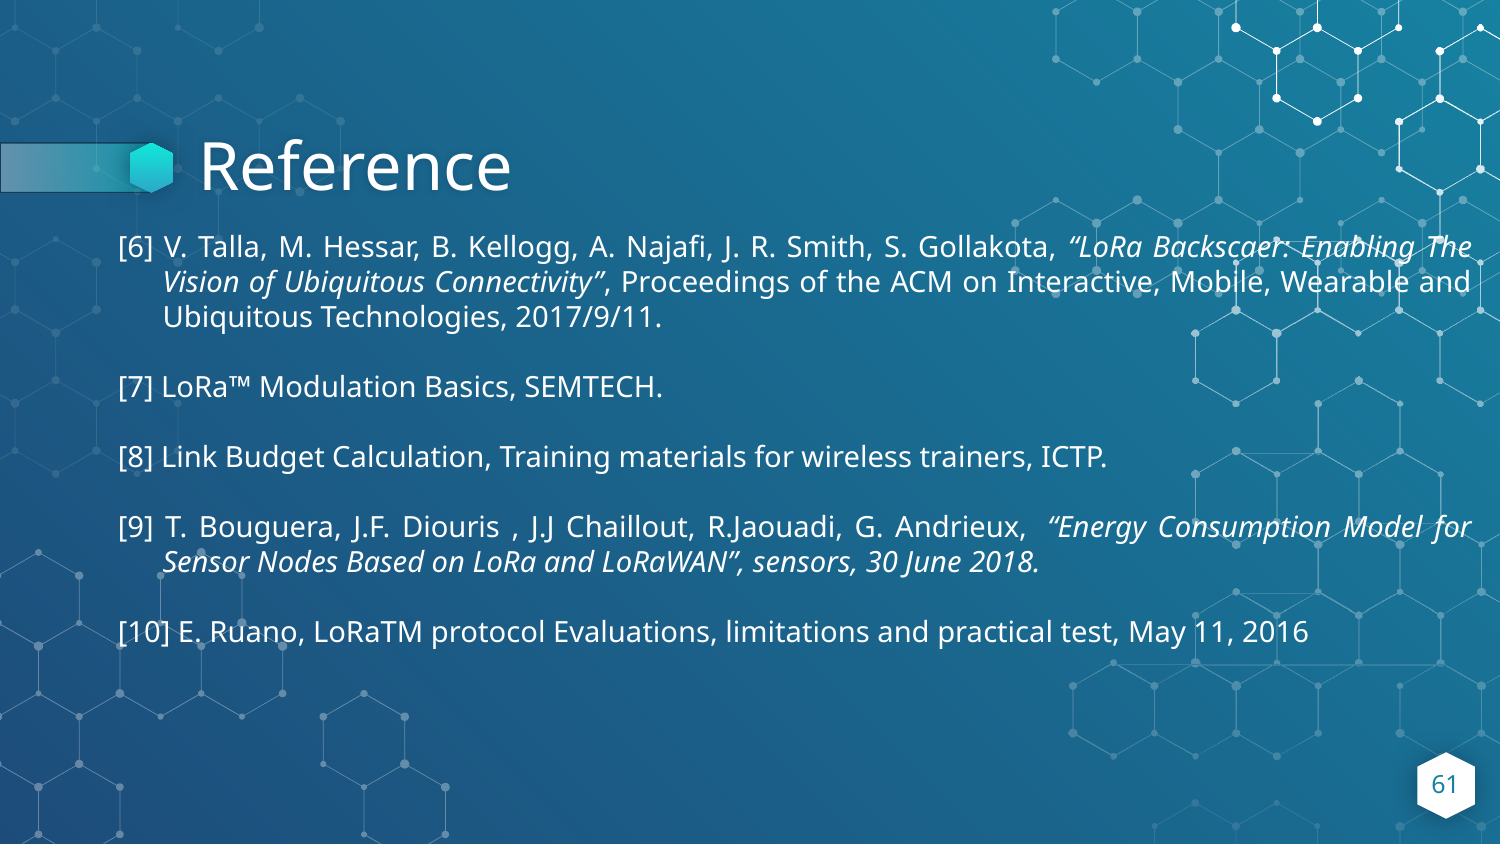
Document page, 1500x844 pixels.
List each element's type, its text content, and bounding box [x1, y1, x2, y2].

slide_number 61 [1416, 752, 1475, 819]
text_box [6] V. Talla, M. Hessar, B. Kellogg, A. Najafi, J. R. Smith, S. Gollakota, “LoRa Backscaer: Enabling The Vision of Ubiquitous Connectivity”, Proceedings of the ACM on Interactive, Mobile, Wearable and Ubiquitous Technologies, 2017/9/11. [7] LoRa™ Modulation Basics, SEMTECH. [8] Link Budget Calculation, Training materials for wireless trainers, ICTP. [9] T. Bouguera, J.F. Diouris , J.J Chaillout, R.Jaouadi, G. Andrieux, “Energy Consumption Model for Sensor Nodes Based on LoRa and LoRaWAN”, sensors, 30 June 2018. [10] E. Ruano, LoRaTM protocol Evaluations, limitations and practical test, May 11, 2016 [117, 228, 1473, 753]
title Reference [198, 140, 1302, 198]
